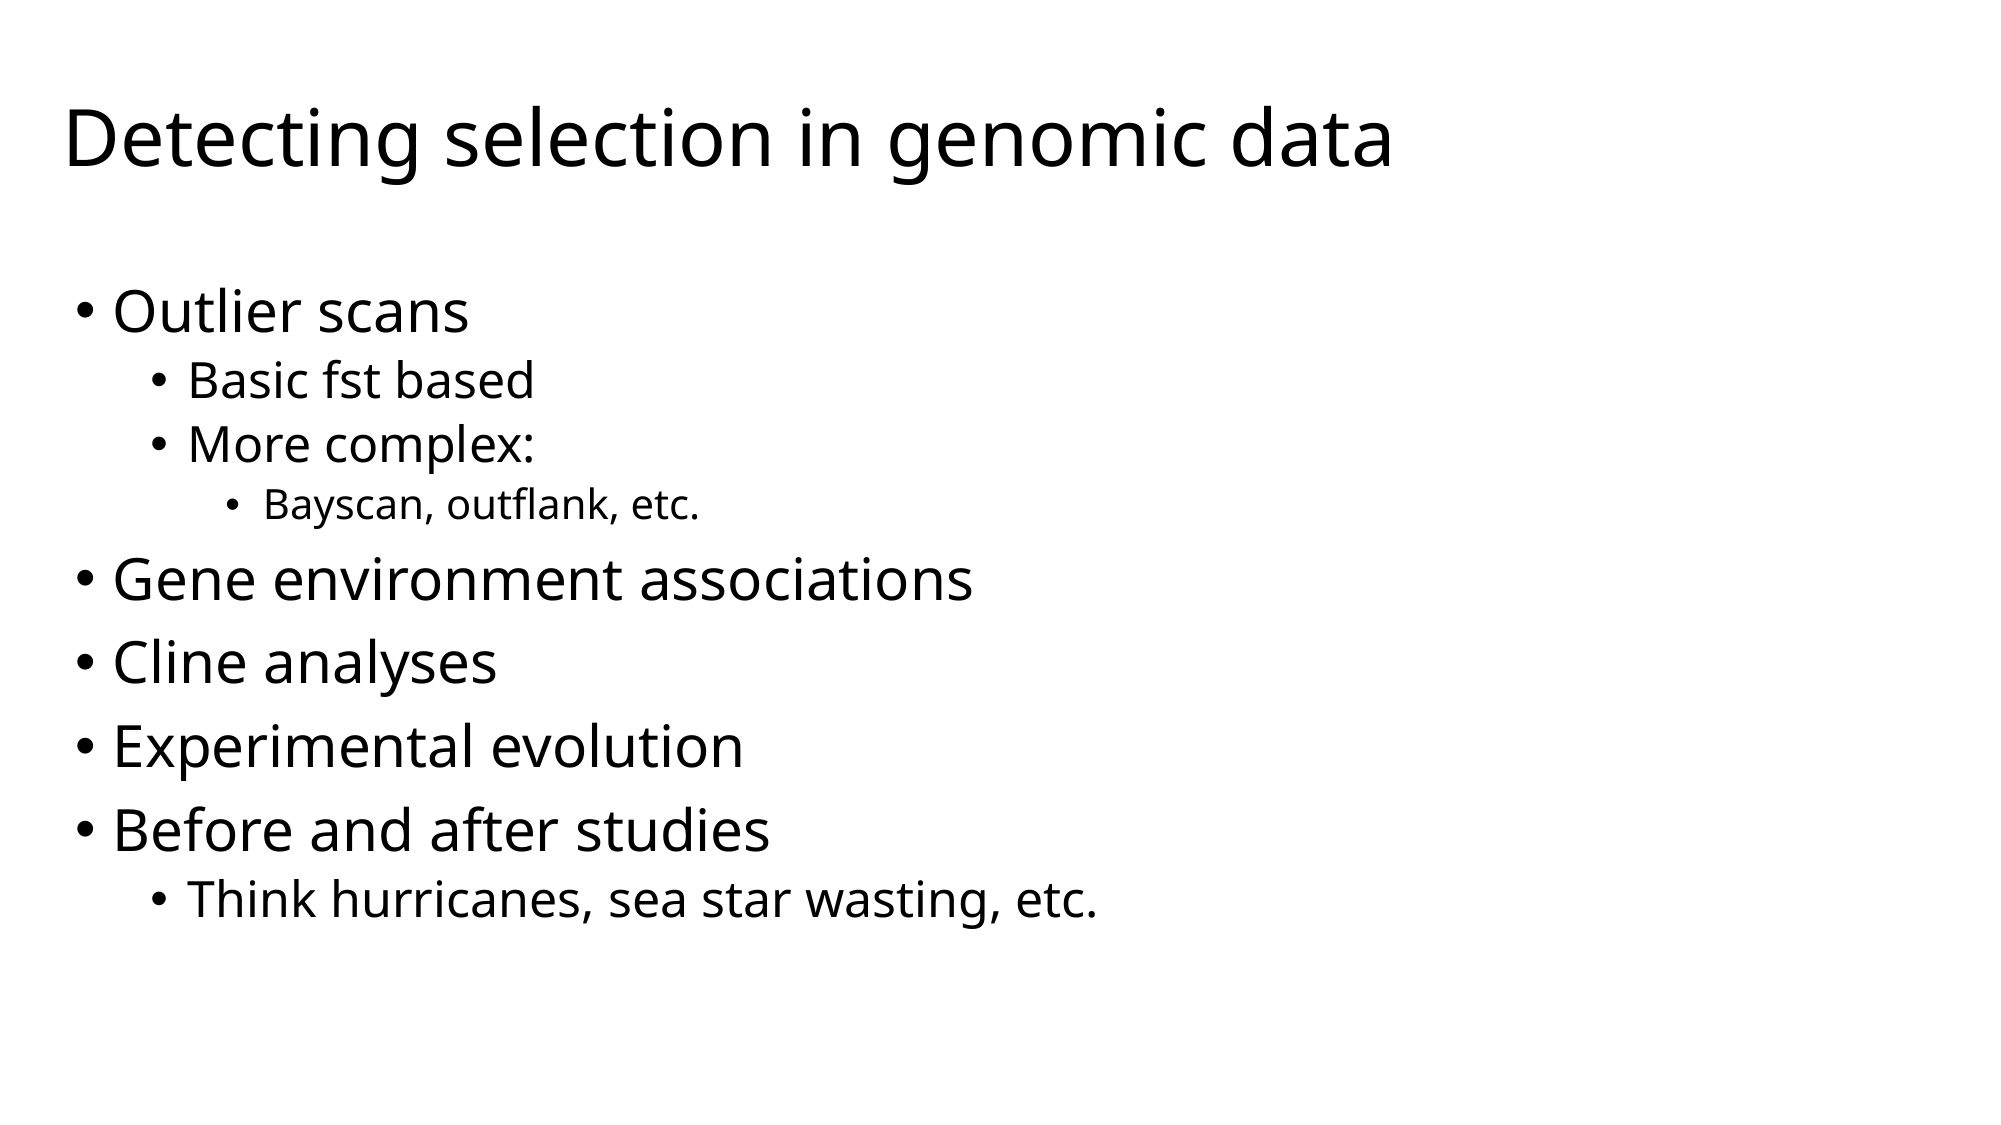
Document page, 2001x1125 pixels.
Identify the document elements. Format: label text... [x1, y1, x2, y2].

list Outlier scans Basic fst based More complex: Bayscan, outflank, etc. Gene environment associations Cline analyses Experimental evolution Before and after studies Think hurricanes, sea star wasting, etc. [60, 274, 1863, 1014]
title Detecting selection in genomic data [47, 32, 1773, 250]
